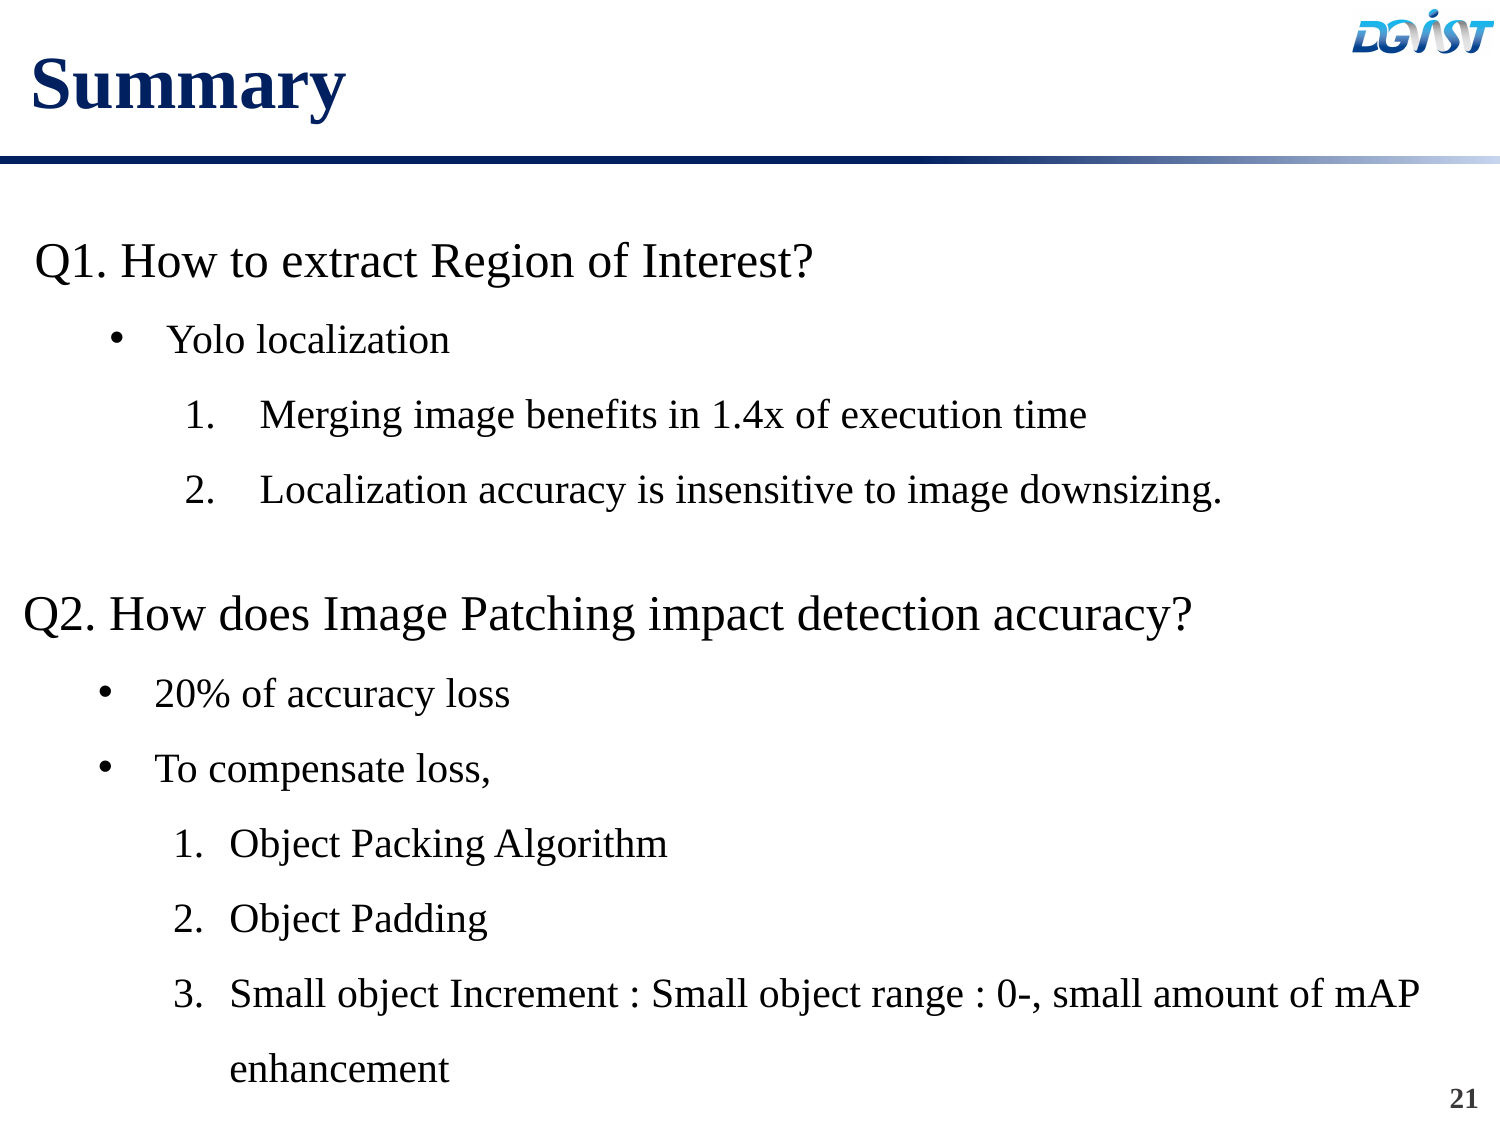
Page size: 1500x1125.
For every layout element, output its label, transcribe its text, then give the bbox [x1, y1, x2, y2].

text_box Summary [15, 19, 1440, 139]
text_box 21 [1430, 1072, 1494, 1118]
text_box [0, 155, 1500, 165]
text_box Q1. How to extract Region of Interest? Yolo localization Merging image benefits in 1.4x of execution time Localization accuracy is insensitive to image downsizing. [19, 189, 1480, 520]
picture [1352, 7, 1494, 55]
